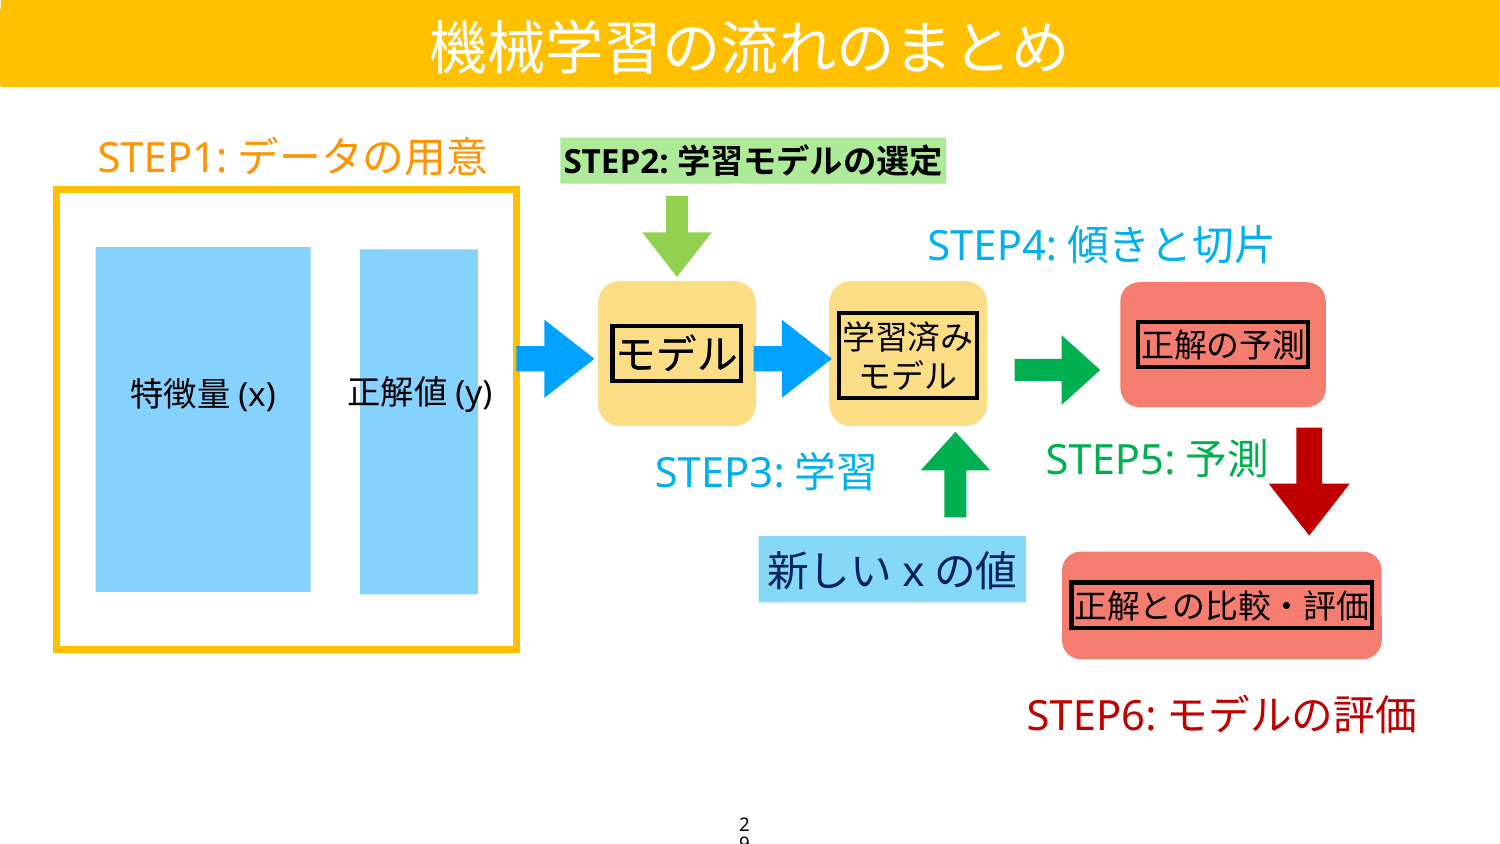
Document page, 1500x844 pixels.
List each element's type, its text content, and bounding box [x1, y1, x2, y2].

text_box [1062, 551, 1382, 660]
text_box 正解の予測 [1138, 321, 1309, 368]
text_box モデル [612, 326, 742, 381]
text_box STEP5:予測 [1037, 424, 1278, 492]
text_box [642, 195, 712, 277]
text_box [360, 249, 478, 362]
text_box STEP2:学習モデルの選定 [560, 137, 947, 184]
text_box [829, 281, 988, 427]
text_box [1120, 282, 1326, 408]
slide_number 29 [730, 804, 769, 844]
text_box STEP3:学習 [646, 437, 887, 505]
text_box 機械学習の流れのまとめ [0, 8, 1499, 85]
text_box STEP6:モデルの評価 [1018, 680, 1426, 747]
text_box [598, 281, 757, 427]
text_box [56, 189, 517, 650]
text_box STEP4:傾きと切片 [918, 210, 1285, 278]
text_box 特徴量(x) [122, 365, 285, 422]
text_box [516, 319, 595, 398]
text_box 正解値(y) [339, 362, 501, 420]
text_box 新しいxの値 [758, 535, 1027, 603]
text_box [920, 431, 991, 518]
text_box 学習済み モデル [839, 313, 977, 399]
text_box [0, 0, 1500, 87]
text_box [95, 247, 311, 592]
text_box 正解との比較・評価 [1071, 582, 1373, 629]
text_box [360, 420, 478, 595]
text_box [1268, 427, 1350, 536]
text_box [753, 319, 832, 398]
text_box STEP1:データの用意 [88, 122, 497, 190]
text_box [1014, 335, 1101, 405]
